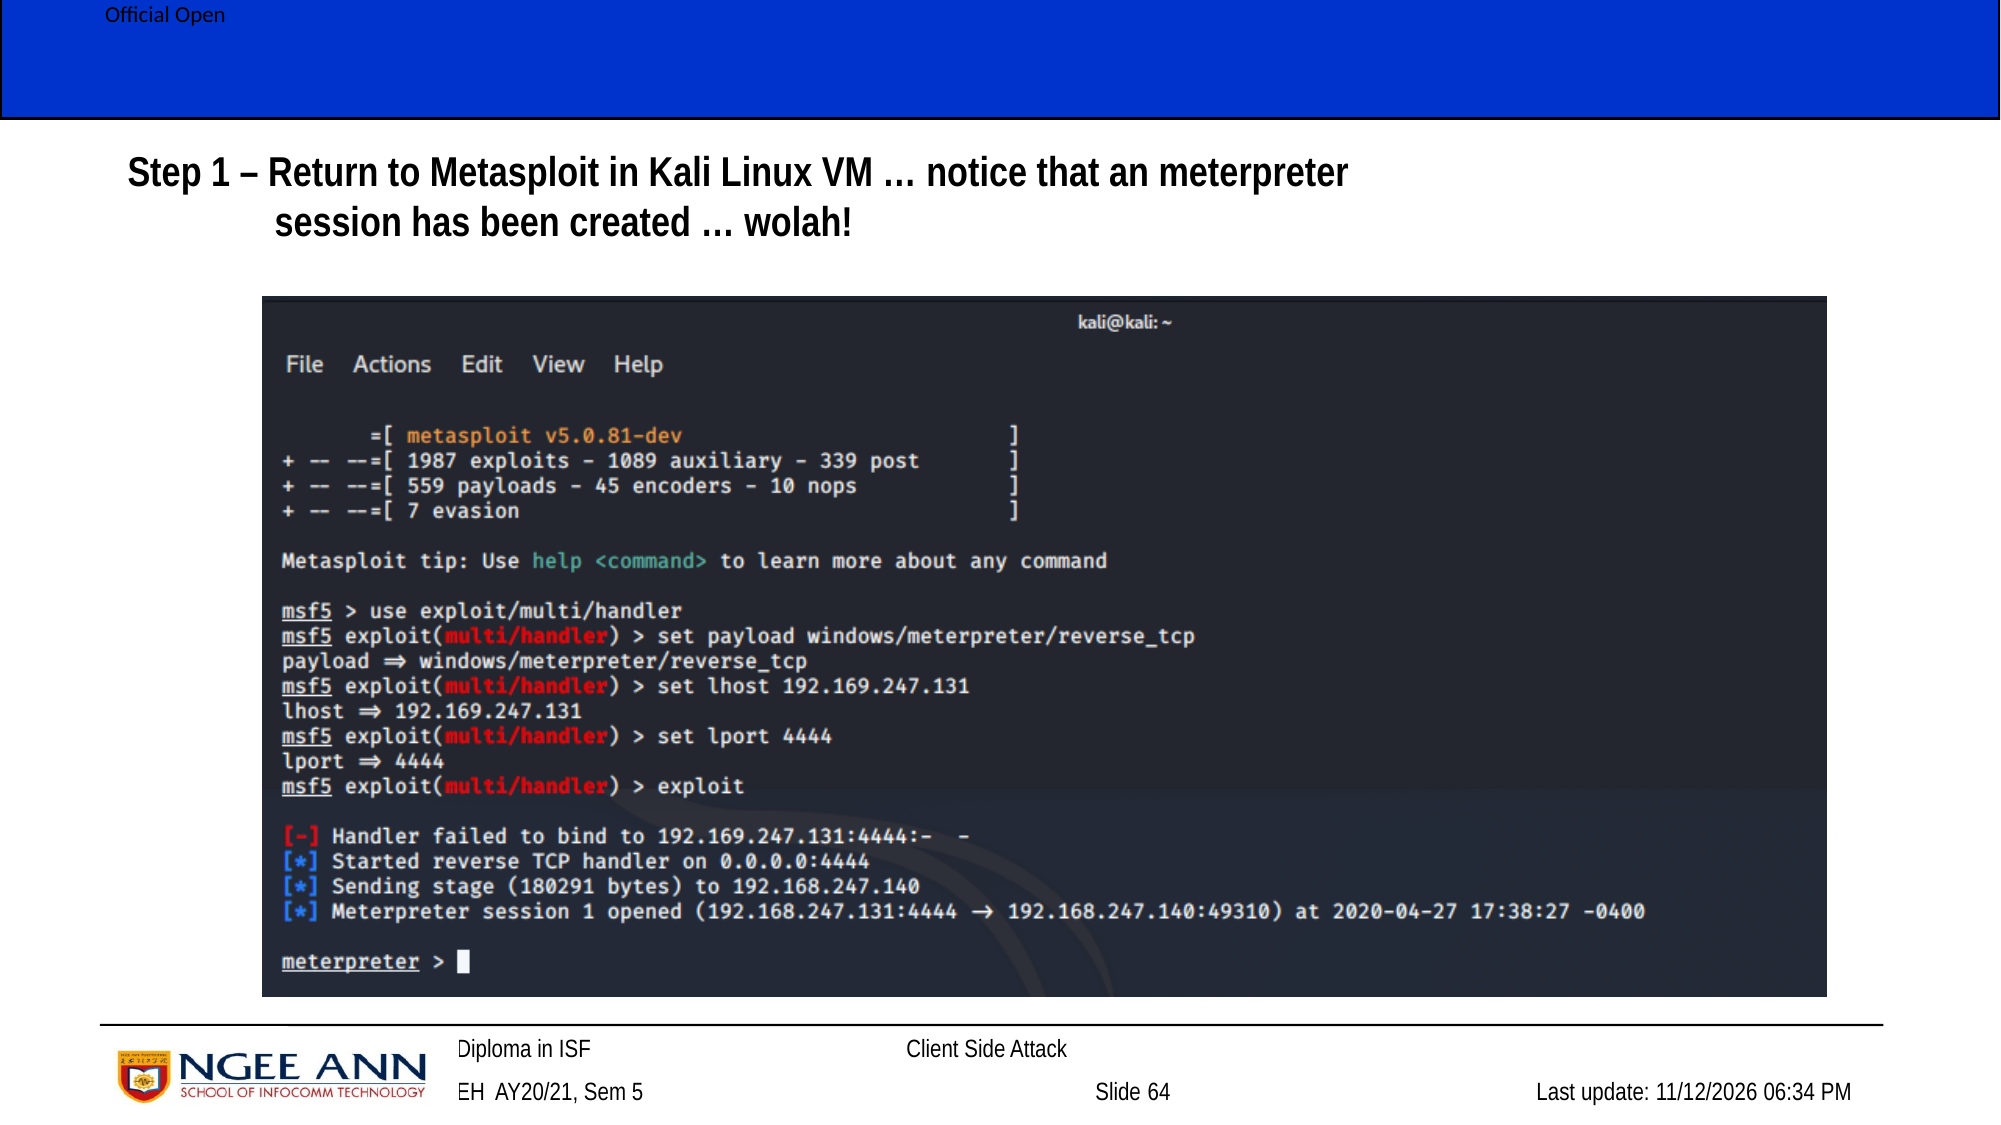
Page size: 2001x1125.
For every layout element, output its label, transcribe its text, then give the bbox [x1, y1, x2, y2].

text_box Step 1 – Return to Metasploit in Kali Linux VM … notice that an meterpreter session has been created … wolah! [112, 137, 1450, 988]
picture [262, 296, 1827, 997]
picture [83, 1028, 459, 1125]
